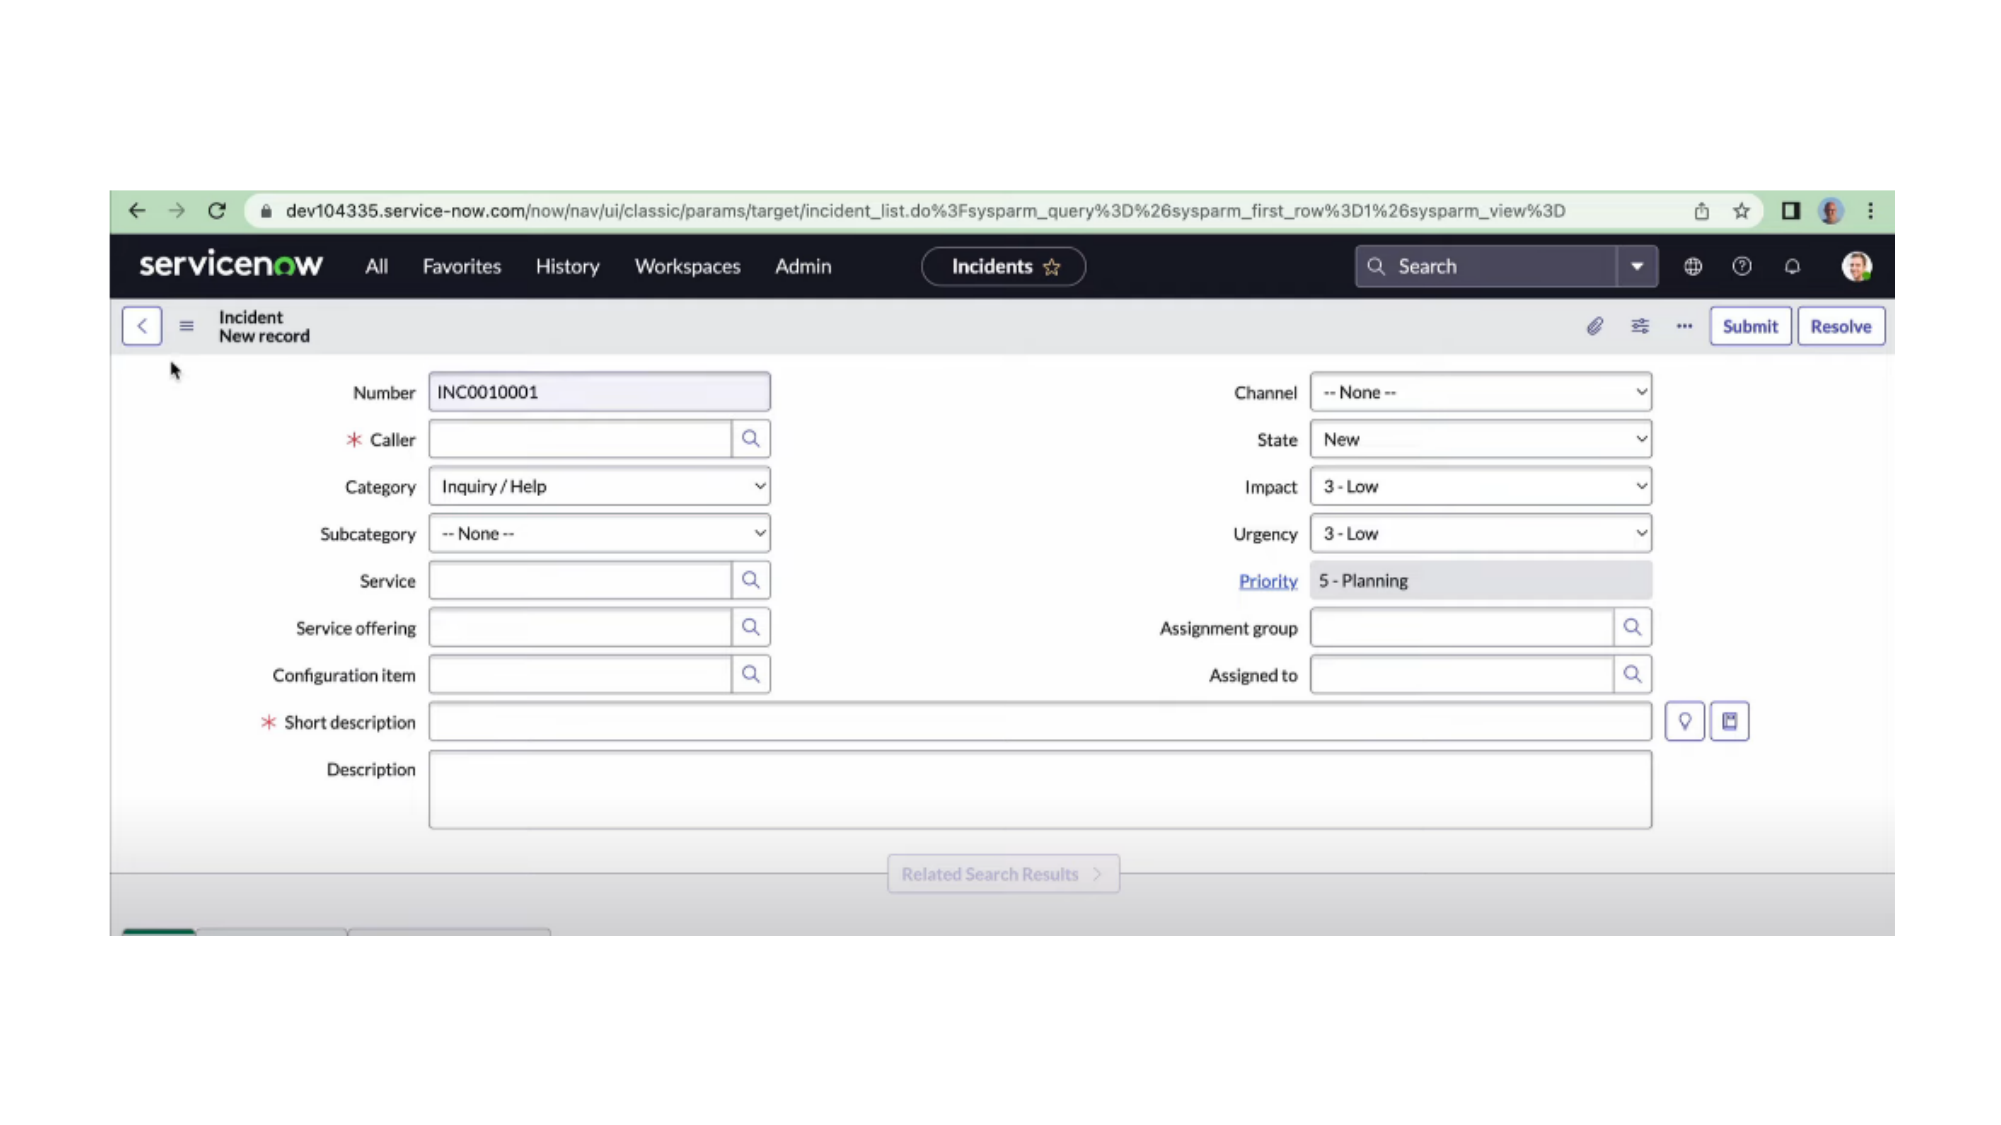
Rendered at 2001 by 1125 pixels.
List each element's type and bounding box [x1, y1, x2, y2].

picture [105, 189, 1895, 936]
